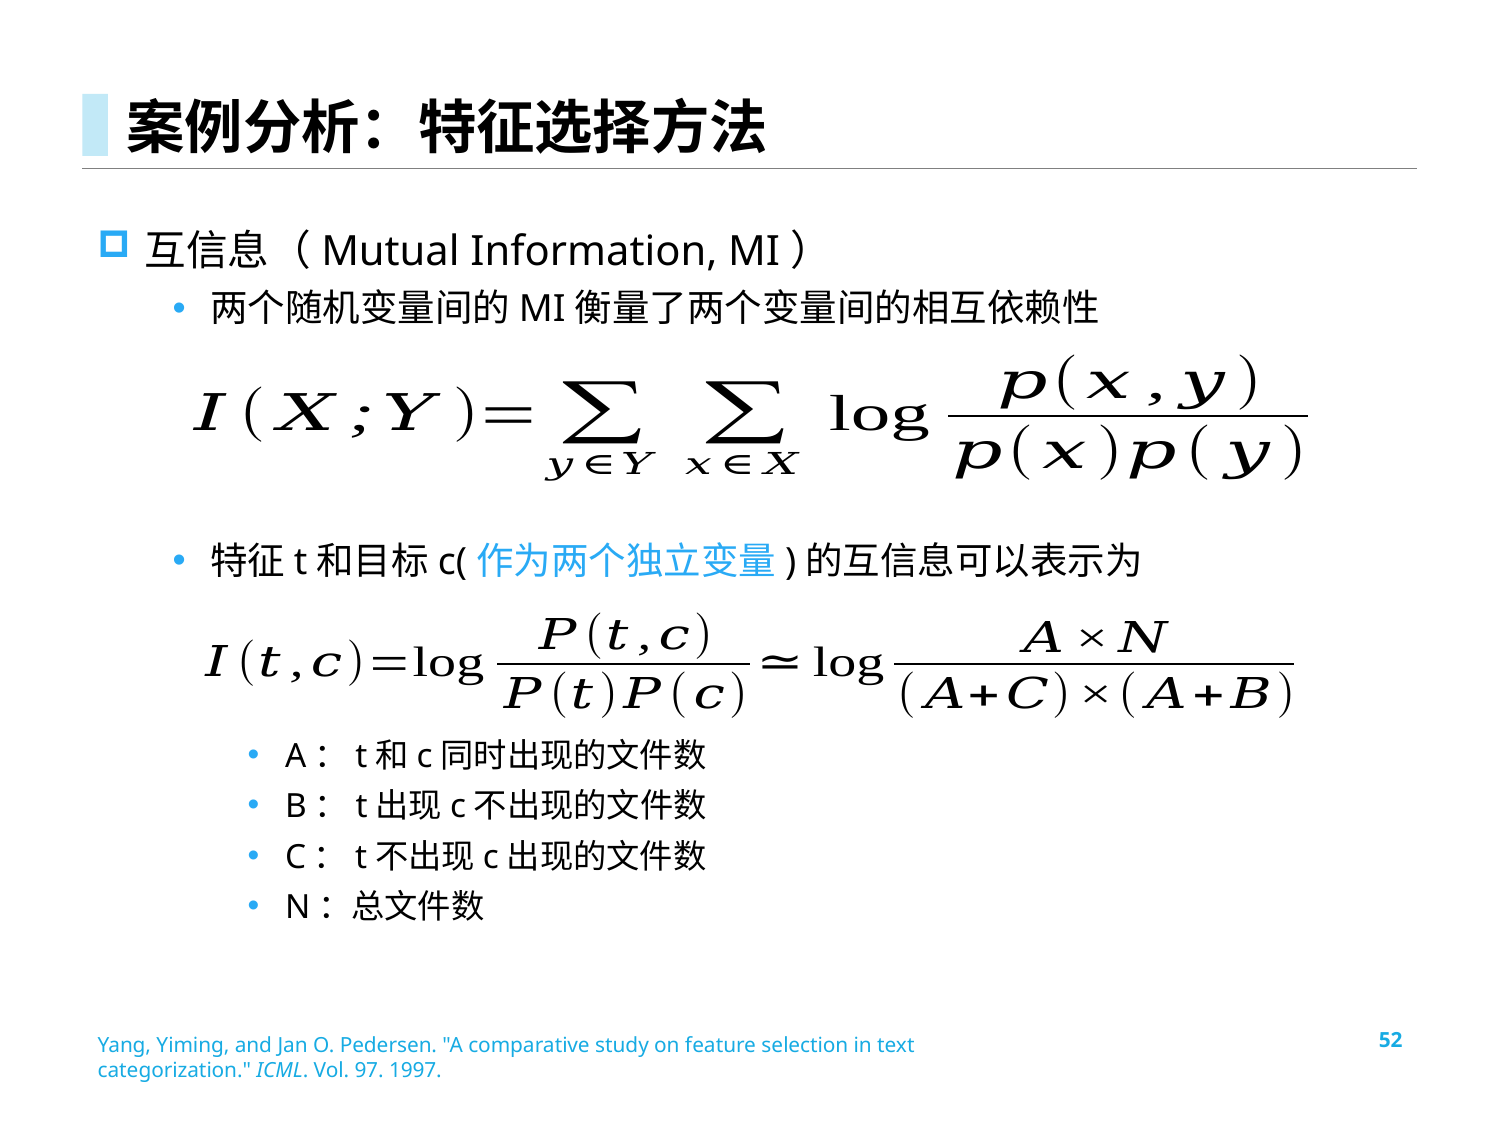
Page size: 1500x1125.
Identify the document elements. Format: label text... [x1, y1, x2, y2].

slide_number 52 [1116, 1023, 1418, 1058]
footer Yang, Yiming, and Jan O. Pedersen. "A comparative study on feature selection in text categorization." ICML. Vol. 97. 1997. [82, 1023, 1116, 1090]
title 案例分析：特征选择方法 [111, 0, 1447, 169]
text_box 互信息（Mutual Information, MI） 两个随机变量间的MI衡量了两个变量间的相互依赖性 特征t和目标c(作为两个独立变量)的互信息可以表示为 A：t和c同时出现的文件数 B：t出现c不出现的文件数 C：t不出现c出现的文件数 N：总文件数 [82, 216, 1418, 959]
